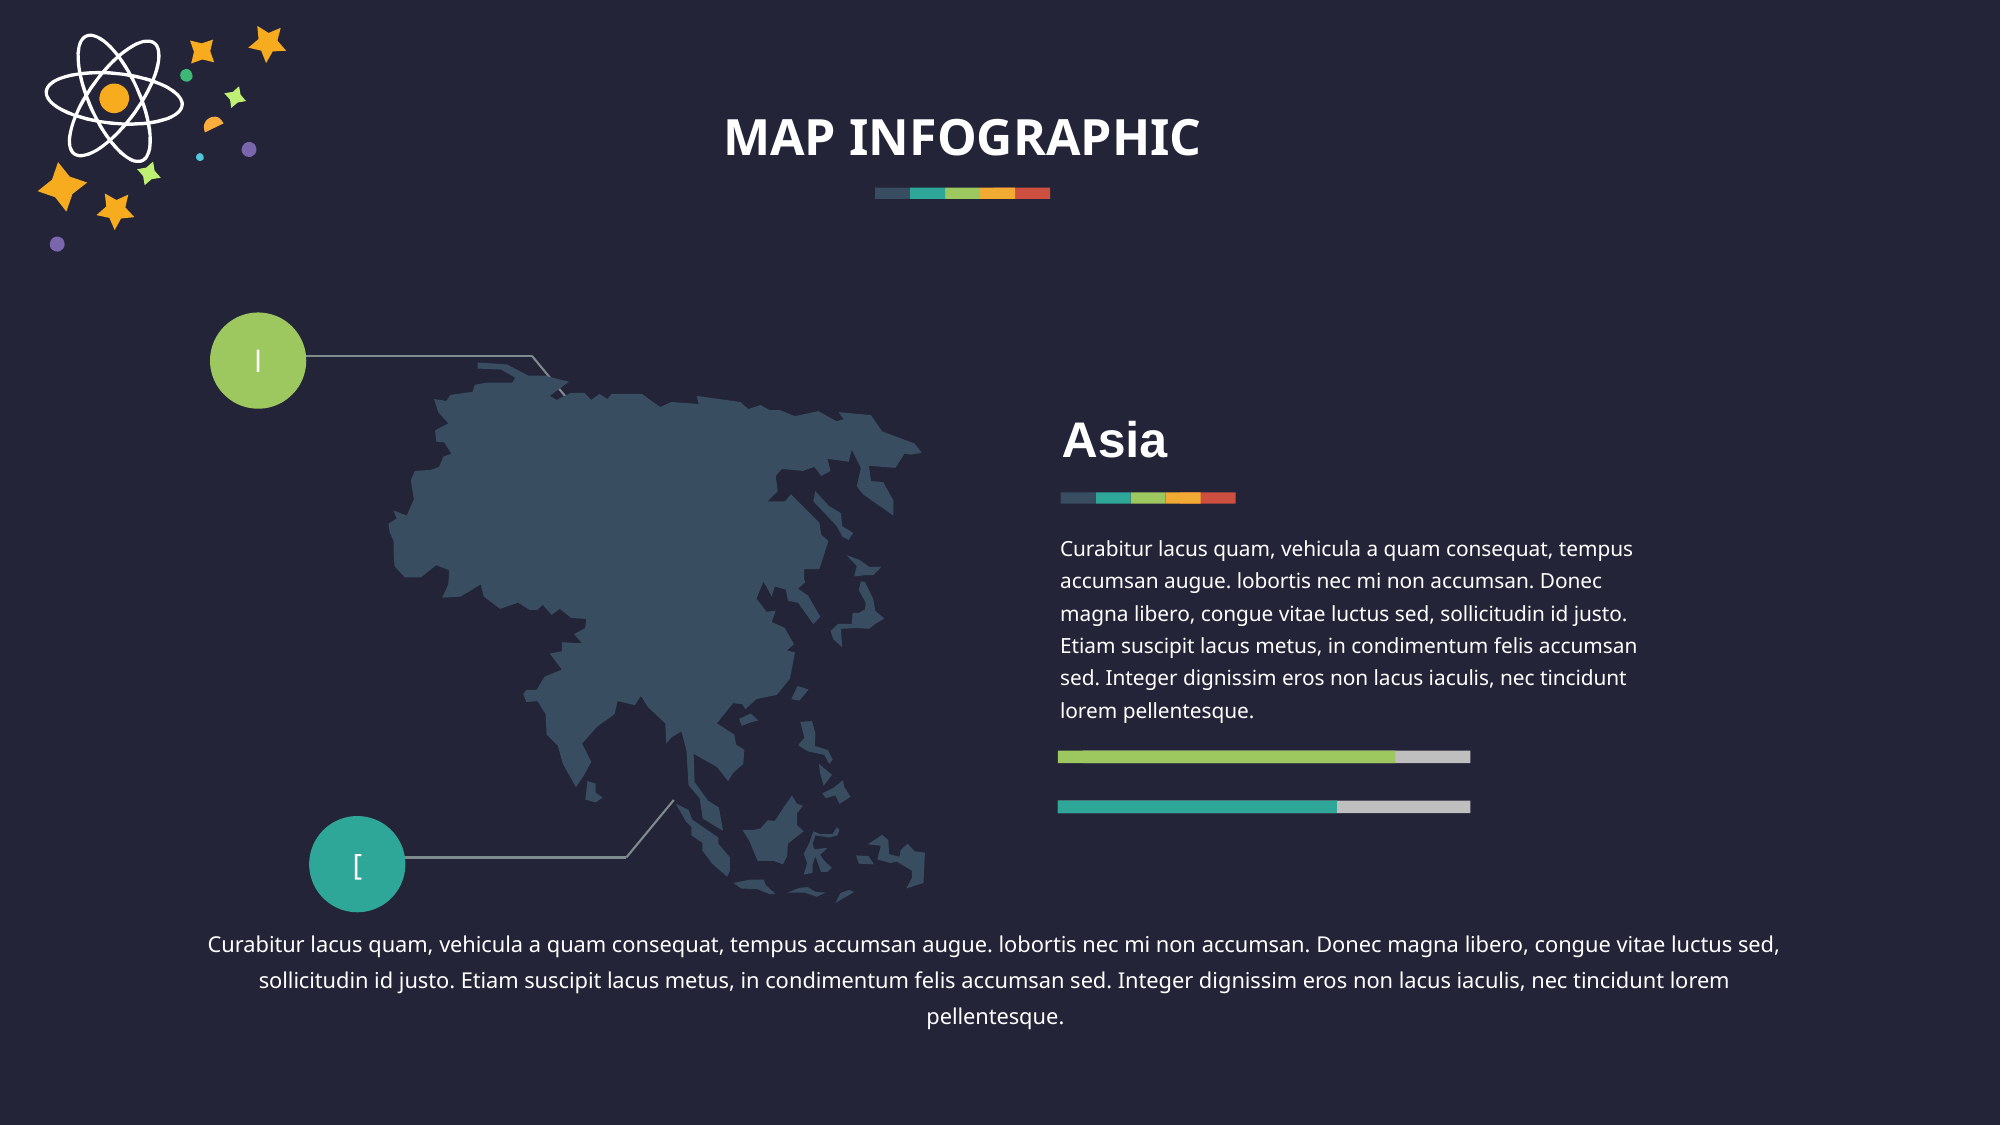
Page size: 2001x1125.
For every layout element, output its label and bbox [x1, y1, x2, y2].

text_box [687, 109, 1238, 172]
text_box [178, 312, 1813, 1037]
text_box [1045, 399, 1763, 730]
text_box [1057, 750, 1471, 764]
text_box [1057, 800, 1471, 814]
text_box [874, 187, 1050, 199]
